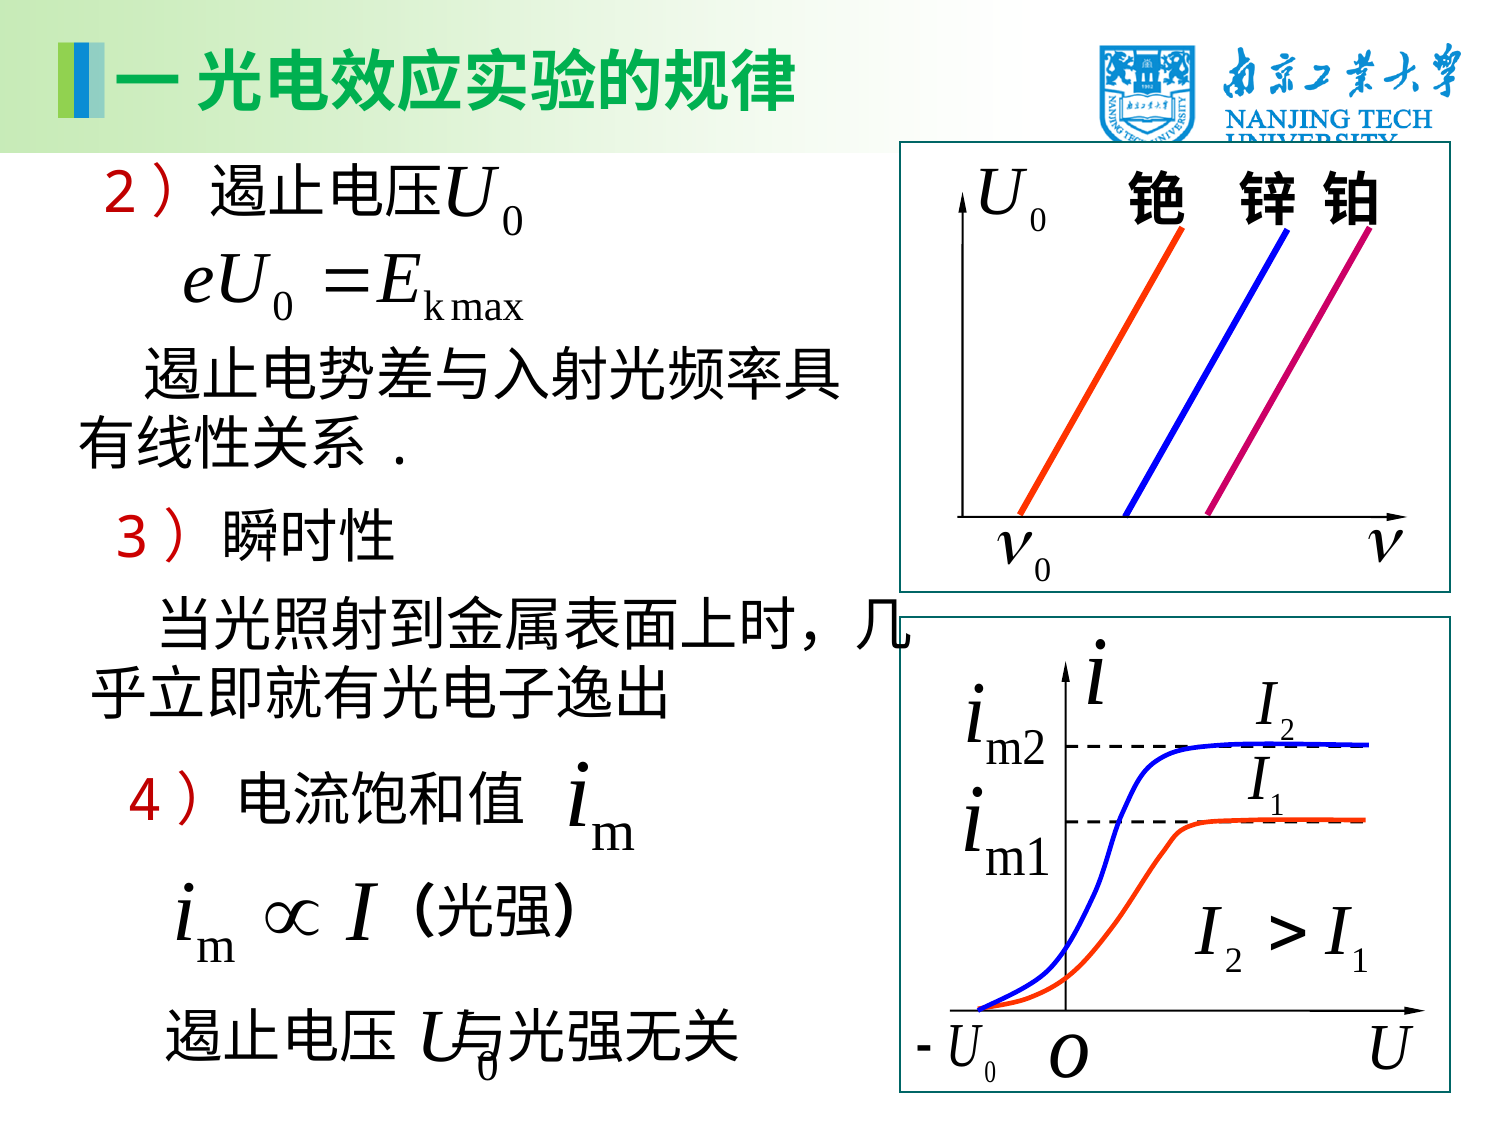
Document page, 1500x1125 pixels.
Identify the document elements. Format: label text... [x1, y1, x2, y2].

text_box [899, 141, 1451, 593]
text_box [162, 854, 628, 978]
text_box 遏止电势差与入射光频率具有线性关系. [62, 329, 888, 485]
text_box 当光照射到金属表面上时，几乎立即就有光电子逸出 [74, 579, 963, 735]
text_box 一 光电效应实验的规律 [99, 31, 900, 126]
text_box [112, 729, 726, 868]
text_box 3）瞬时性 [99, 491, 475, 577]
picture [0, 0, 1500, 1125]
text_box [171, 229, 538, 340]
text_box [87, 141, 638, 255]
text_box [149, 986, 888, 1100]
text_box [899, 616, 1451, 1101]
